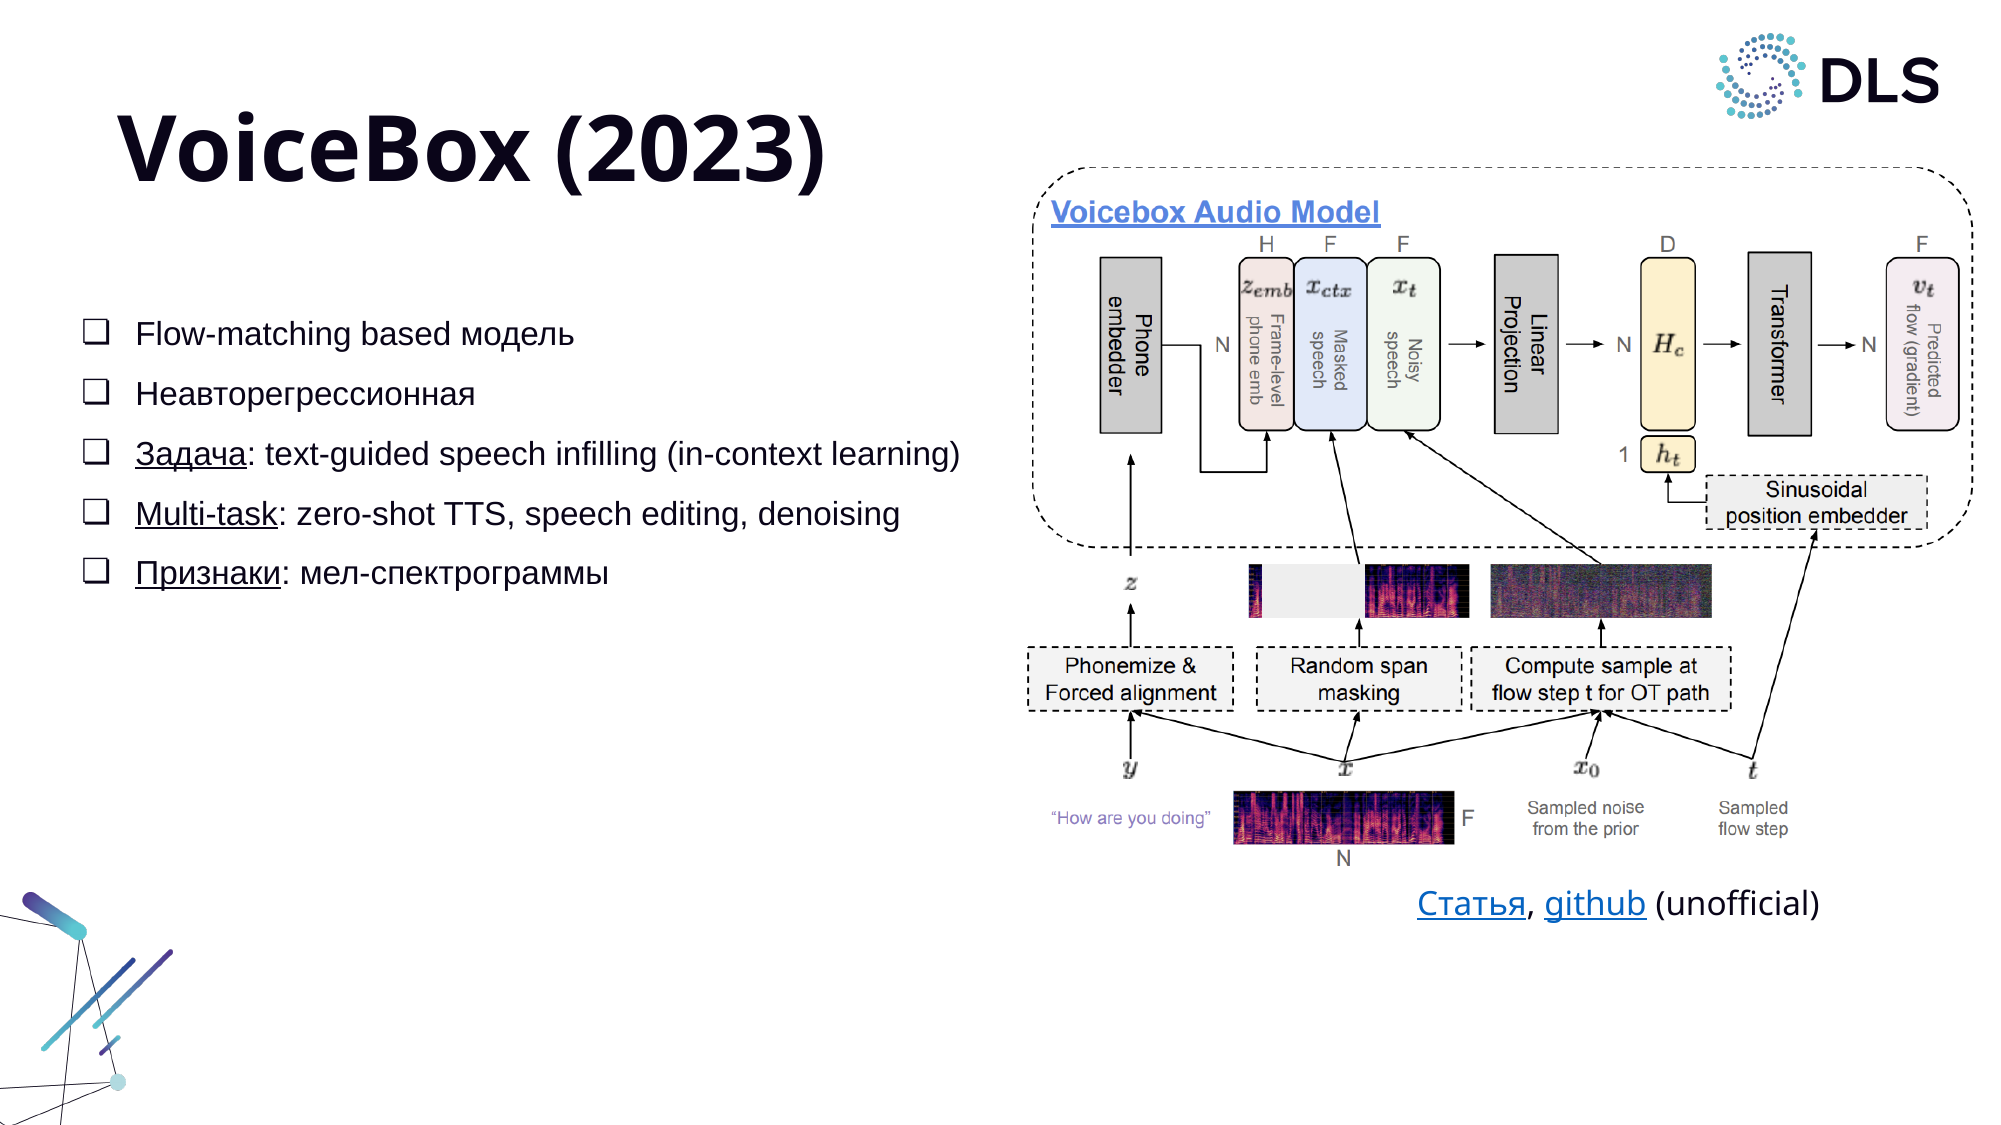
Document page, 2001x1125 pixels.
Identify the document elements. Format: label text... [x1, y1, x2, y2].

picture [1716, 33, 1939, 119]
subtitle Статья, github (unofficial) [1402, 884, 1972, 938]
picture [0, 892, 173, 1125]
picture [999, 153, 2000, 876]
title VoiceBox (2023) [102, 42, 1787, 261]
list Flow-matching based модель Неавторегрессионная Задача: text-guided speech infilling (in-context learning) Multi-task: zero-shot TTS, speech editing, denoising Признаки: мел-спектрограммы [45, 285, 1118, 1017]
